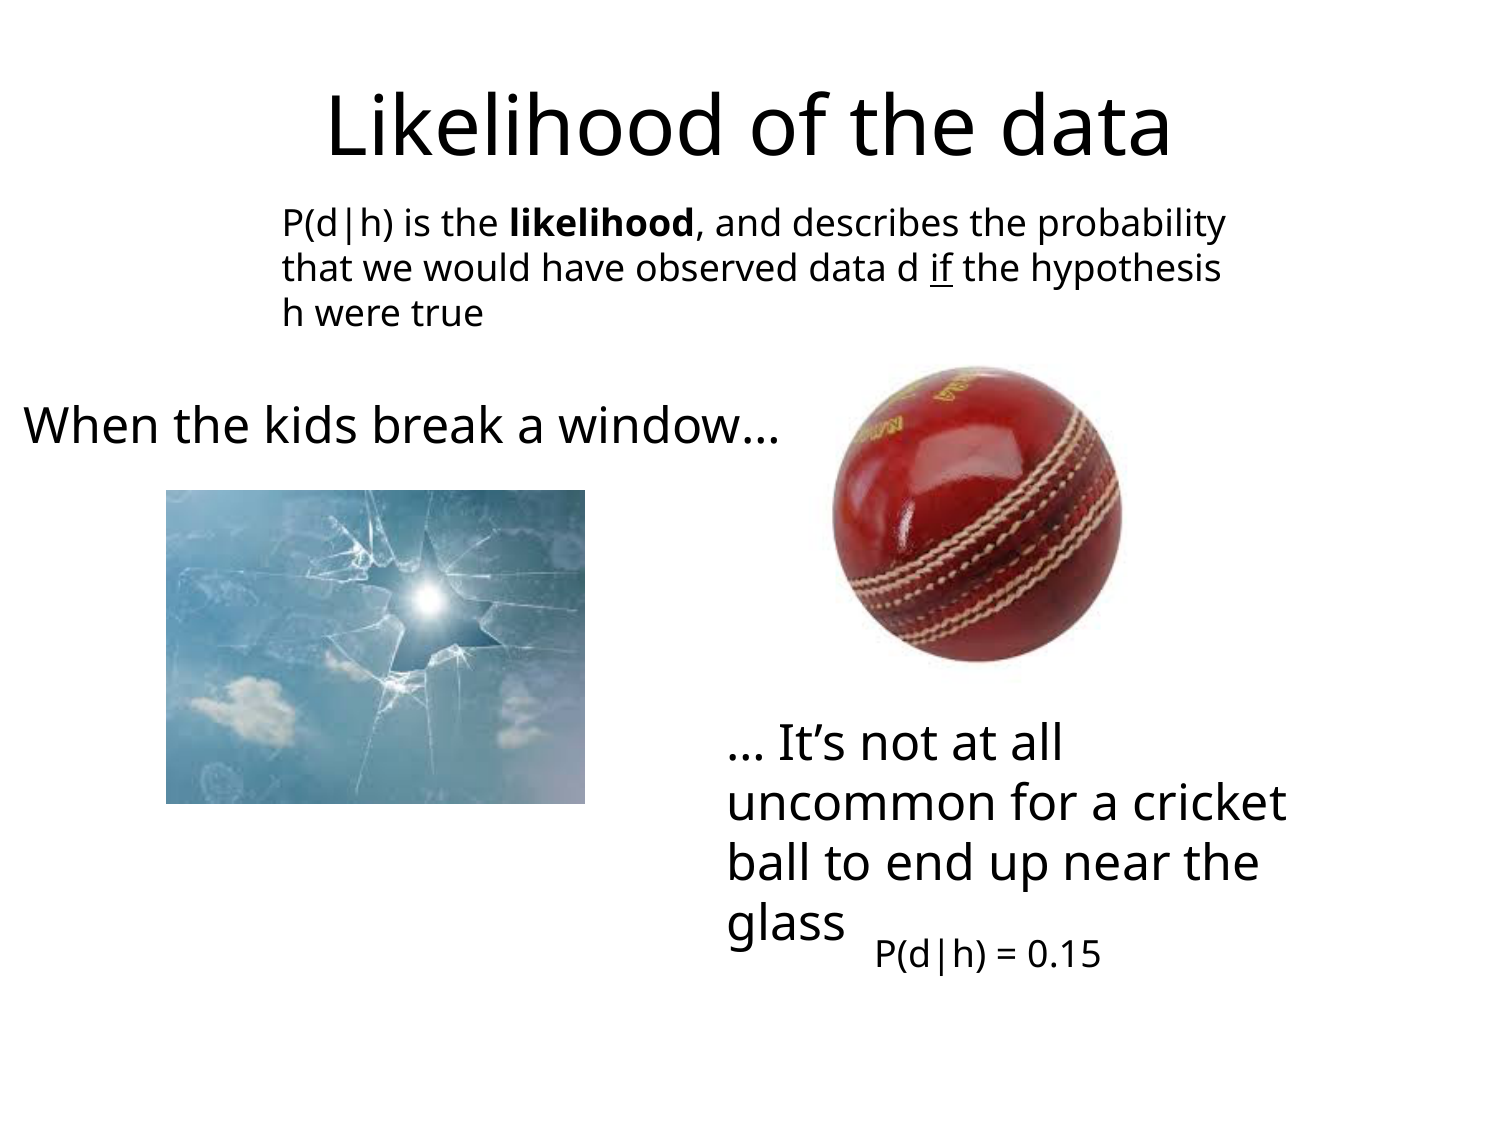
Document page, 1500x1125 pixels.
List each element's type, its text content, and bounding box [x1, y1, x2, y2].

picture [783, 338, 1172, 693]
text_box When the kids break a window… [8, 386, 783, 461]
picture [166, 490, 585, 804]
text_box P(d|h) is the likelihood, and describes the probability that we would have observed data d if the hypothesis h were true [266, 191, 1246, 342]
title Likelihood of the data [103, 59, 1397, 198]
text_box … It’s not at all uncommon for a cricket ball to end up near the glass [711, 703, 1336, 959]
text_box P(d|h) = 0.15 [859, 922, 1117, 983]
